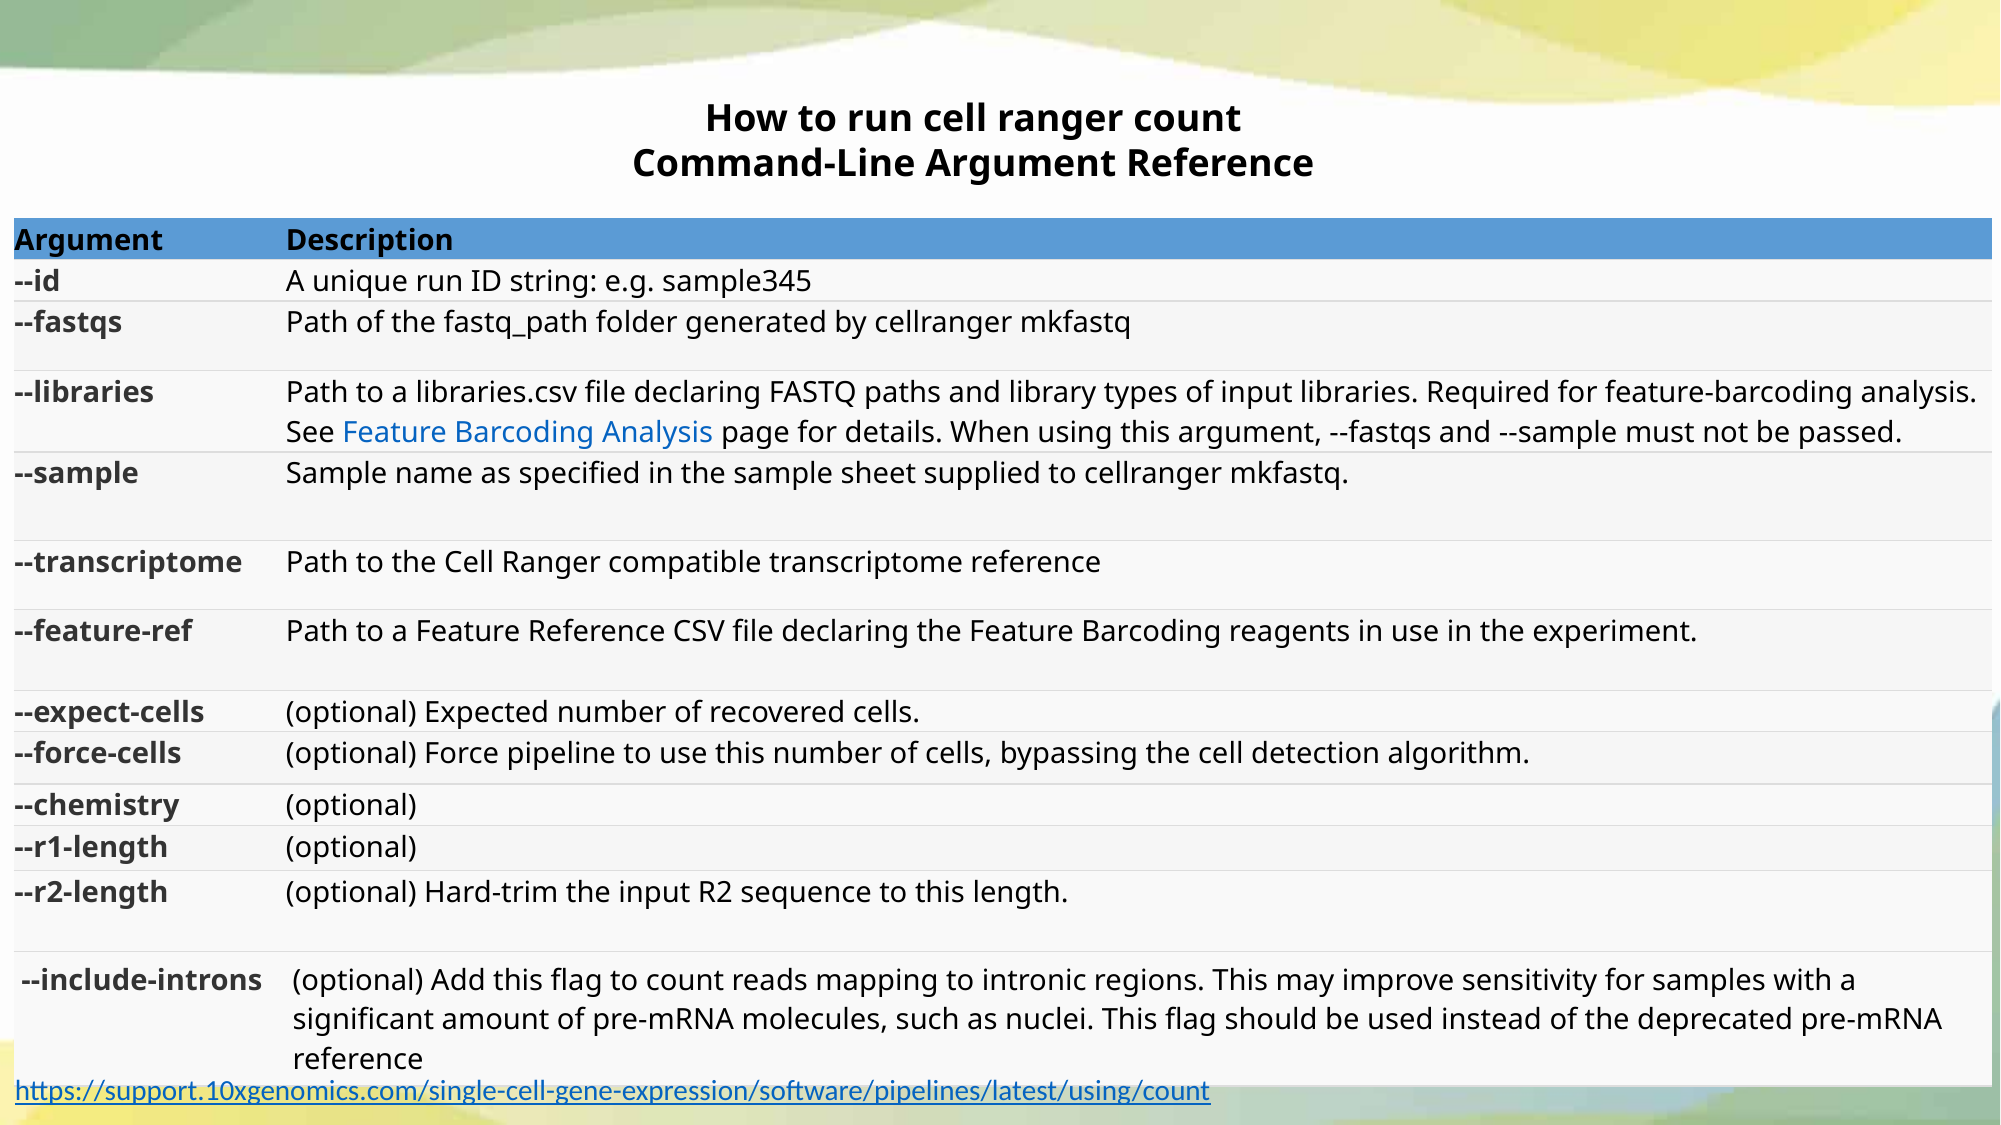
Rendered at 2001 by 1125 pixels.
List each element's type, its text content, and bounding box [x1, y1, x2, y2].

table_cell Path to the Cell Ranger compatible transcriptome reference [285, 541, 1992, 609]
table_cell Path of the fastq_path folder generated by cellranger mkfastq [285, 302, 1992, 370]
table_cell --feature-ref [14, 610, 285, 690]
table_cell A unique run ID string: e.g. sample345 [285, 260, 1992, 300]
table_header Description [285, 218, 1992, 259]
table_cell --id [14, 260, 285, 300]
picture [0, 0, 2001, 1125]
table_cell --expect-cells [14, 691, 285, 731]
table_cell --r2-length [14, 871, 285, 951]
table_cell --transcriptome [14, 541, 285, 609]
table_cell (optional) Force pipeline to use this number of cells, bypassing the cell detection algorithm. [285, 732, 1992, 783]
table_header Argument [14, 218, 285, 259]
table_cell Sample name as specified in the sample sheet supplied to cellranger mkfastq. [285, 453, 1992, 540]
text_box How to run cell ranger count Command-Line Argument Reference [149, 93, 1798, 184]
table_cell Path to a libraries.csv file declaring FASTQ paths and library types of input libraries. Required for feature-barcoding analysis. See Feature Barcoding Analysis page for details. When using this argument, --fastqs and --sample must not be passed. [285, 371, 1992, 451]
table_cell --force-cells [14, 732, 285, 783]
table_cell --sample [14, 453, 285, 540]
table_cell (optional) [285, 785, 1992, 825]
table_cell --include-introns [14, 952, 285, 1064]
text_box https://support.10xgenomics.com/single-cell-gene-expression/software/pipelines/latest/using/count [0, 1064, 1798, 1115]
table_cell --fastqs [14, 302, 285, 370]
table_cell (optional) Expected number of recovered cells. [285, 691, 1992, 731]
table_cell (optional) Hard-trim the input R2 sequence to this length. [285, 871, 1992, 951]
table_cell --r1-length [14, 826, 285, 870]
table_cell Path to a Feature Reference CSV file declaring the Feature Barcoding reagents in use in the experiment. [285, 610, 1992, 690]
table_cell --libraries [14, 371, 285, 451]
table_cell (optional) Add this flag to count reads mapping to intronic regions. This may improve sensitivity for samples with a significant amount of pre-mRNA molecules, such as nuclei. This flag should be used instead of the deprecated pre-mRNA reference [285, 952, 1992, 1085]
table_cell (optional) [285, 826, 1992, 870]
table_cell --chemistry [14, 785, 285, 825]
